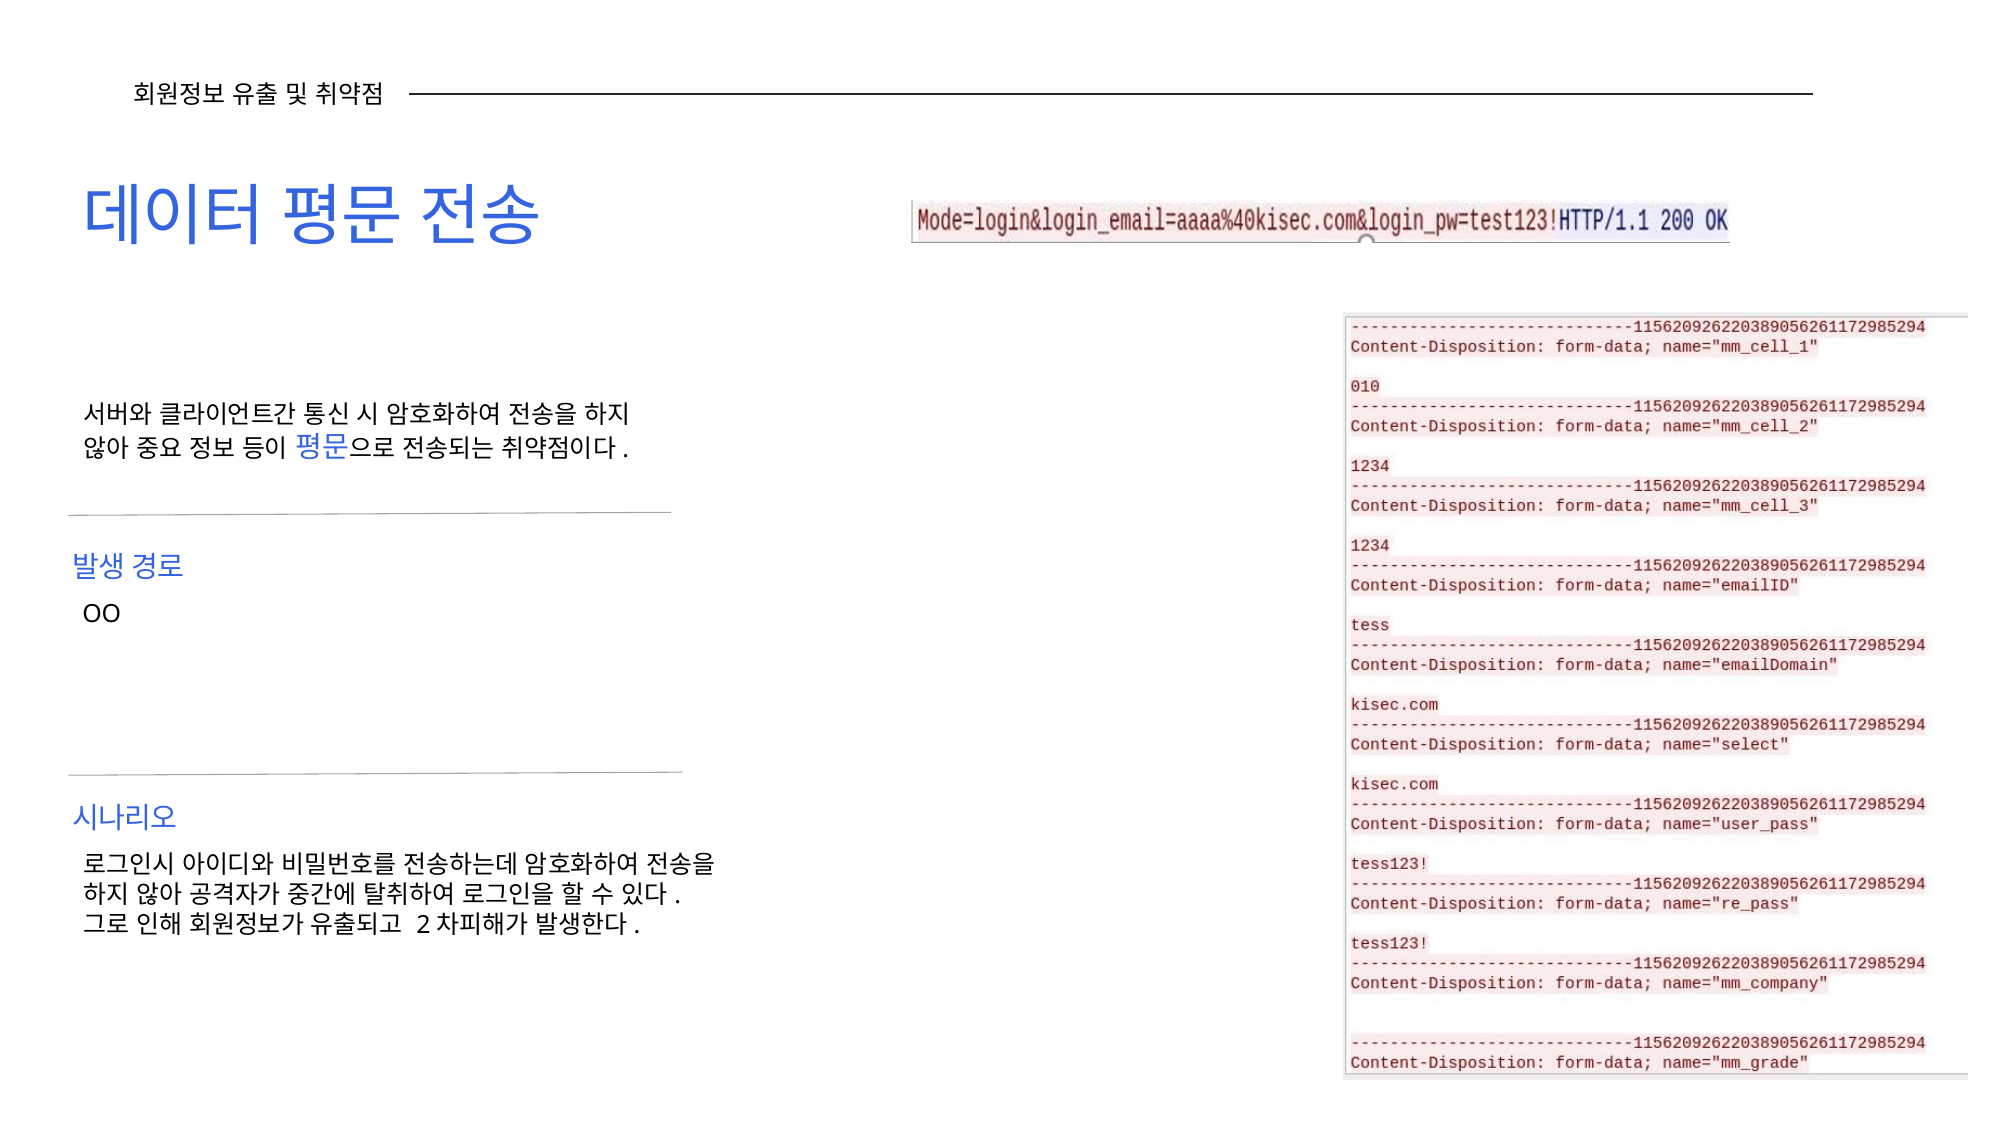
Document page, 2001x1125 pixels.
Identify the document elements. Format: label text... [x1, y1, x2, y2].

text_box 로그인시 아이디와 비밀번호를 전송하는데 암호화하여 전송을 하지 않아 공격자가 중간에 탈취하여 로그인을 할 수 있다. 그로 인해 회원정보가 유출되고 2차피해가 발생한다. [68, 840, 1116, 946]
text_box 회원정보 유출 및 취약점 [118, 71, 400, 117]
text_box 서버와 클라이언트간 통신 시 암호화하여 전송을 하지 않아 중요 정보 등이 평문으로 전송되는 취약점이다. [68, 391, 670, 471]
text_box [68, 512, 672, 516]
text_box [118, 497, 751, 542]
text_box OO [67, 589, 670, 635]
picture [1343, 312, 1968, 1080]
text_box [68, 772, 683, 776]
text_box 시나리오 [57, 784, 238, 842]
text_box 데이터 평문 전송 [67, 149, 618, 261]
text_box 발생 경로 [57, 533, 238, 591]
picture [911, 200, 1730, 243]
